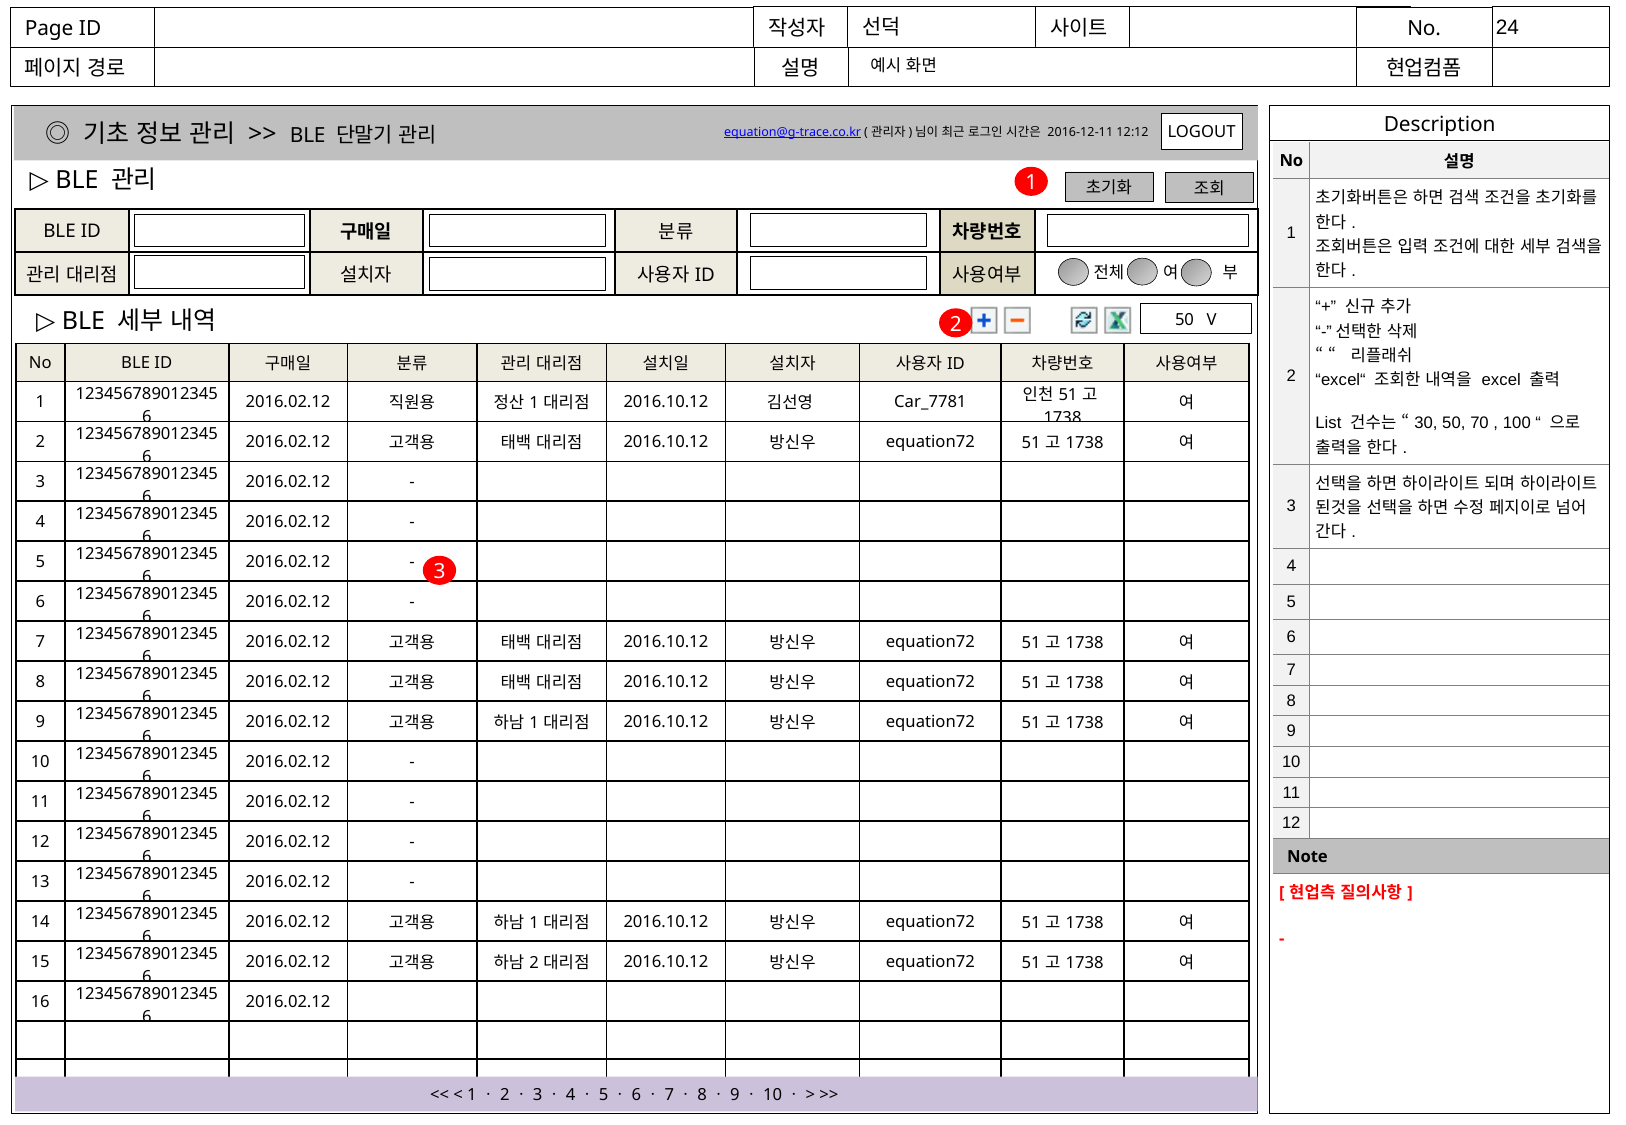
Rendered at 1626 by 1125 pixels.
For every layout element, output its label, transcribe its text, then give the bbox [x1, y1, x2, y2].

text_box equation@g-trace.co.kr (관리자)님이 최근 로그인 시간은 2016-12-11 12:12 [709, 116, 1164, 148]
table_cell [726, 502, 859, 540]
table_cell 2016.02.12 [230, 902, 347, 940]
table_cell equation72 [860, 902, 1000, 940]
text_box LOGOUT [1159, 111, 1244, 151]
table_cell [1002, 462, 1123, 500]
table_header 설명 [1310, 142, 1609, 178]
table_cell 2016.02.12 [230, 782, 347, 820]
table_cell 4 [17, 502, 64, 540]
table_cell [478, 1060, 606, 1076]
table_cell 하남2대리점 [478, 942, 606, 980]
table_cell 1234567890123456 [66, 662, 228, 700]
table_cell - [348, 742, 476, 780]
table_header 구매일 [311, 210, 422, 251]
table_cell 여 [1125, 902, 1248, 940]
table_cell [478, 862, 606, 900]
table_cell 1234567890123456 [66, 462, 228, 500]
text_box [936, 306, 965, 340]
table_cell equation72 [860, 622, 1000, 660]
table_cell 2016.02.12 [230, 622, 347, 660]
table_cell [348, 982, 476, 1020]
table_cell [1125, 742, 1248, 780]
table_cell [860, 542, 1000, 580]
table_cell [860, 822, 1000, 860]
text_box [1063, 170, 1155, 204]
table_cell [현업측 질의사항] - [1273, 874, 1609, 1069]
picture [965, 298, 1138, 340]
table_cell 1234567890123456 [66, 902, 228, 940]
table_cell equation72 [860, 662, 1000, 700]
table_cell 방신우 [726, 902, 859, 940]
table_cell 사용자ID [616, 253, 736, 294]
table_cell [1125, 822, 1248, 860]
table_cell [1036, 253, 1058, 294]
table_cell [66, 1022, 228, 1058]
table_cell 5 [17, 542, 64, 580]
table_cell 9 [17, 702, 64, 740]
table_cell [607, 542, 725, 580]
table_cell [478, 742, 606, 780]
table_cell 6 [17, 582, 64, 620]
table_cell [860, 1022, 1000, 1058]
table_cell 1234567890123456 [66, 942, 228, 980]
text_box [132, 253, 307, 290]
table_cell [348, 1022, 476, 1058]
table_header 차량번호 [1002, 347, 1123, 381]
text_box 예시 화면 [855, 47, 1340, 83]
table_cell 선택을 하면 하이라이트 되며 하이라이트 된것을 선택을 하면 수정 페지이로 넘어 간다. [1310, 465, 1609, 548]
table_header 차량번호 [941, 210, 1034, 251]
table_cell - [348, 822, 476, 860]
table_cell 2016.10.12 [607, 422, 725, 461]
table_cell 10 [17, 742, 64, 780]
table_cell 여 [1125, 622, 1248, 660]
text_box ▷ BLE 세부 내역 [21, 297, 232, 343]
table_cell [726, 822, 859, 860]
table_cell 8 [1273, 686, 1309, 715]
table_cell [1310, 655, 1609, 685]
table_cell [726, 982, 859, 1020]
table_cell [1125, 982, 1248, 1020]
table_cell [607, 782, 725, 820]
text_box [420, 553, 459, 587]
table_header 설치자 [726, 344, 859, 381]
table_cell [230, 1060, 347, 1076]
table_header 분류 [348, 344, 476, 381]
table_cell 태백 대리점 [478, 662, 606, 700]
table_cell 태백 대리점 [478, 622, 606, 660]
table_cell 4 [1273, 549, 1309, 584]
table_cell 고객용 [348, 422, 476, 461]
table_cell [607, 1060, 725, 1076]
table_cell 16 [17, 982, 64, 1020]
table_cell 방신우 [726, 622, 859, 660]
table_cell 11 [17, 782, 64, 820]
table_header No [17, 344, 64, 381]
table_cell [726, 582, 859, 620]
table_cell 여 [1125, 702, 1248, 740]
table_cell 2016.10.12 [607, 662, 725, 700]
table_cell 2 [1273, 288, 1309, 464]
table_cell [738, 253, 939, 294]
table_cell [607, 462, 725, 500]
table_cell [1125, 862, 1248, 900]
table_cell [478, 822, 606, 860]
table_cell 설치자 [311, 253, 422, 294]
table_cell equation72 [860, 702, 1000, 740]
table_cell [1002, 782, 1123, 820]
table_header 분류 [616, 210, 736, 251]
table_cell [1002, 982, 1123, 1020]
table_cell [1125, 462, 1248, 500]
table_cell 14 [17, 902, 64, 940]
table_cell [478, 502, 606, 540]
table_cell Car_7781 [860, 382, 1000, 421]
table_header 설치일 [607, 344, 725, 381]
table_cell [607, 582, 725, 620]
table_cell 2016.10.12 [607, 702, 725, 740]
table_cell [860, 462, 1000, 500]
table_cell 여 [1125, 422, 1248, 461]
table_cell 2016.02.12 [230, 862, 347, 900]
table_header [738, 210, 939, 251]
table_cell 2016.02.12 [230, 742, 347, 780]
table_cell [1310, 808, 1609, 838]
table_cell [607, 502, 725, 540]
table_cell [1310, 716, 1609, 746]
table_cell 관리 대리점 [16, 253, 128, 294]
table_cell 11 [1273, 778, 1309, 807]
table_cell 2016.02.12 [230, 582, 347, 620]
table_cell [1310, 686, 1609, 715]
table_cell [348, 1060, 476, 1076]
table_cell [66, 1060, 228, 1076]
table_cell 2016.02.12 [230, 502, 347, 540]
table_cell [726, 862, 859, 900]
table_cell 10 [1273, 747, 1309, 777]
table_cell 1234567890123456 [66, 782, 228, 820]
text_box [427, 212, 607, 249]
table_cell 2016.10.12 [607, 622, 725, 660]
table_header BLE ID [16, 210, 128, 251]
table_cell 1234567890123456 [66, 702, 228, 740]
table_cell 3 [17, 462, 64, 500]
table_cell [726, 462, 859, 500]
table_cell - [348, 502, 476, 540]
table_cell [478, 782, 606, 820]
table_header [424, 210, 614, 251]
table_cell 인천51고1738 [1002, 382, 1123, 421]
table_header BLE ID [66, 344, 228, 381]
table_cell 방신우 [726, 942, 859, 980]
table_cell 1 [17, 382, 64, 421]
table_cell [1310, 585, 1609, 619]
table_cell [1002, 1060, 1123, 1076]
table_cell 1234567890123456 [66, 862, 228, 900]
table_cell [1310, 747, 1609, 777]
table_cell [478, 982, 606, 1020]
table_cell 2016.02.12 [230, 942, 347, 980]
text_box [15, 1076, 1258, 1112]
table_cell 고객용 [348, 622, 476, 660]
table_cell “+” 신규 추가 “-”선택한 삭제 “ “ 리플래쉬 “excel“ 조회한 내역을 excel 출력 List 건수는 “30, 50, 70 , 100 “ 으로 출력을 한다. [1310, 288, 1609, 464]
text_box [12, 104, 1260, 162]
table_cell 정산1대리점 [478, 382, 606, 421]
table_cell 방신우 [726, 422, 859, 461]
table_cell 고객용 [348, 702, 476, 740]
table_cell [17, 1060, 64, 1076]
table_cell 하남1대리점 [478, 902, 606, 940]
table_cell [860, 582, 1000, 620]
table_cell 1234567890123456 [66, 542, 228, 580]
table_header 관리 대리점 [478, 344, 606, 381]
table_cell 방신우 [726, 662, 859, 700]
table_cell [726, 742, 859, 780]
table_cell 7 [17, 622, 64, 660]
table_cell 1234567890123456 [66, 742, 228, 780]
table_cell 2016.02.12 [230, 702, 347, 740]
table_header 사용자ID [860, 344, 1000, 381]
table_cell - [348, 782, 476, 820]
table_cell 1234567890123456 [66, 582, 228, 620]
table_cell 5 [1273, 585, 1309, 619]
table_cell 여 [1125, 942, 1248, 980]
table_cell [1002, 742, 1123, 780]
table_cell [1125, 1060, 1248, 1076]
table_cell [424, 253, 614, 294]
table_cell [17, 1022, 64, 1058]
table_cell [860, 502, 1000, 540]
text_box ▷ BLE 관리 [14, 156, 196, 201]
table_cell 2 [17, 422, 64, 461]
table_cell [860, 742, 1000, 780]
table_cell 여 [1125, 662, 1248, 700]
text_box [748, 254, 928, 292]
table_cell [607, 862, 725, 900]
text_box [132, 212, 307, 249]
table_cell [726, 782, 859, 820]
table_cell 1234567890123456 [66, 422, 228, 461]
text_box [1045, 212, 1250, 249]
table_cell 6 [1273, 620, 1309, 654]
table_cell [478, 462, 606, 500]
table_cell 하남1대리점 [478, 702, 606, 740]
table_cell 1234567890123456 [66, 502, 228, 540]
text_box ◎ 기초 정보 관리 >> BLE 단말기 관리 [30, 110, 458, 155]
table_cell 2016.02.12 [230, 662, 347, 700]
table_cell 51고1738 [1002, 702, 1123, 740]
table_cell 여 [1125, 382, 1248, 421]
table_cell 고객용 [348, 902, 476, 940]
table_cell 1234567890123456 [66, 822, 228, 860]
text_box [427, 255, 607, 292]
table_cell [1002, 582, 1123, 620]
table_cell 15 [17, 942, 64, 980]
table_cell 김선영 [726, 382, 859, 421]
table_cell [607, 822, 725, 860]
table_cell 초기화버튼은 하면 검색 조건을 초기화를 한다. 조회버튼은 입력 조건에 대한 세부 검색을 한다. [1310, 179, 1609, 287]
table_cell [860, 862, 1000, 900]
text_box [1058, 253, 1255, 290]
table_cell 12 [17, 822, 64, 860]
table_cell [1310, 620, 1609, 654]
table_cell 2016.02.12 [230, 382, 347, 421]
table_cell equation72 [860, 422, 1000, 461]
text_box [1163, 171, 1255, 204]
table_cell [860, 982, 1000, 1020]
table_cell 2016.02.12 [230, 422, 347, 461]
table_cell [860, 782, 1000, 820]
table_cell 1234567890123456 [66, 382, 228, 421]
table_cell - [348, 582, 476, 620]
table_cell [1002, 862, 1123, 900]
table_cell 2016.02.12 [230, 542, 347, 580]
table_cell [726, 1022, 859, 1058]
table_cell [1125, 502, 1248, 540]
table_cell [1310, 549, 1609, 584]
table_cell 7 [1273, 655, 1309, 685]
table_cell 3 [1273, 465, 1309, 548]
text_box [1012, 164, 1050, 198]
table_cell [1125, 782, 1248, 820]
table_cell [726, 542, 859, 580]
table_cell 사용여부 [941, 253, 1034, 294]
table_header No [1273, 142, 1309, 178]
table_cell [860, 1060, 1000, 1076]
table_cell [607, 1022, 725, 1058]
table_cell [607, 982, 725, 1020]
table_cell 51고1738 [1002, 622, 1123, 660]
table_cell 직원용 [348, 382, 476, 421]
table_cell 2016.02.12 [230, 822, 347, 860]
table_cell equation72 [860, 942, 1000, 980]
table_cell 12 [1273, 808, 1309, 838]
table_cell 2016.10.12 [607, 382, 725, 421]
table_cell - [348, 462, 476, 500]
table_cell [1125, 1022, 1248, 1058]
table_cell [1002, 1022, 1123, 1058]
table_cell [726, 1060, 859, 1076]
table_cell 고객용 [348, 942, 476, 980]
table_header [1036, 210, 1257, 251]
table_cell [1002, 502, 1123, 540]
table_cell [230, 1022, 347, 1058]
table_cell [1125, 582, 1248, 620]
table_cell 51고1738 [1002, 942, 1123, 980]
table_cell 2016.02.12 [230, 462, 347, 500]
table_cell 9 [1273, 716, 1309, 746]
table_cell 1234567890123456 [66, 982, 228, 1020]
table_cell 1 [1273, 179, 1309, 287]
table_cell - [348, 862, 476, 900]
table_cell [478, 582, 606, 620]
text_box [748, 211, 928, 248]
table_cell [130, 253, 309, 294]
table_cell 방신우 [726, 702, 859, 740]
table_cell [607, 742, 725, 780]
table_cell 태백 대리점 [478, 422, 606, 461]
table_cell 2016.10.12 [607, 942, 725, 980]
table_cell 51고1738 [1002, 422, 1123, 461]
table_cell 51고1738 [1002, 662, 1123, 700]
table_header 사용여부 [1125, 344, 1248, 381]
table_cell [1310, 778, 1609, 807]
table_cell 2016.10.12 [607, 902, 725, 940]
table_cell [1002, 822, 1123, 860]
table_header 구매일 [230, 344, 347, 381]
table_cell - [348, 542, 476, 580]
table_cell [1002, 542, 1123, 580]
table_cell 13 [17, 862, 64, 900]
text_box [1138, 302, 1253, 335]
table_cell 2016.02.12 [230, 982, 347, 1020]
table_cell 8 [17, 662, 64, 700]
table_cell [1125, 542, 1248, 580]
table_cell 고객용 [348, 662, 476, 700]
table_cell 1234567890123456 [66, 622, 228, 660]
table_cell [478, 1022, 606, 1058]
table_cell 51고1738 [1002, 902, 1123, 940]
table_cell Note [1273, 839, 1609, 873]
table_cell [478, 542, 606, 580]
